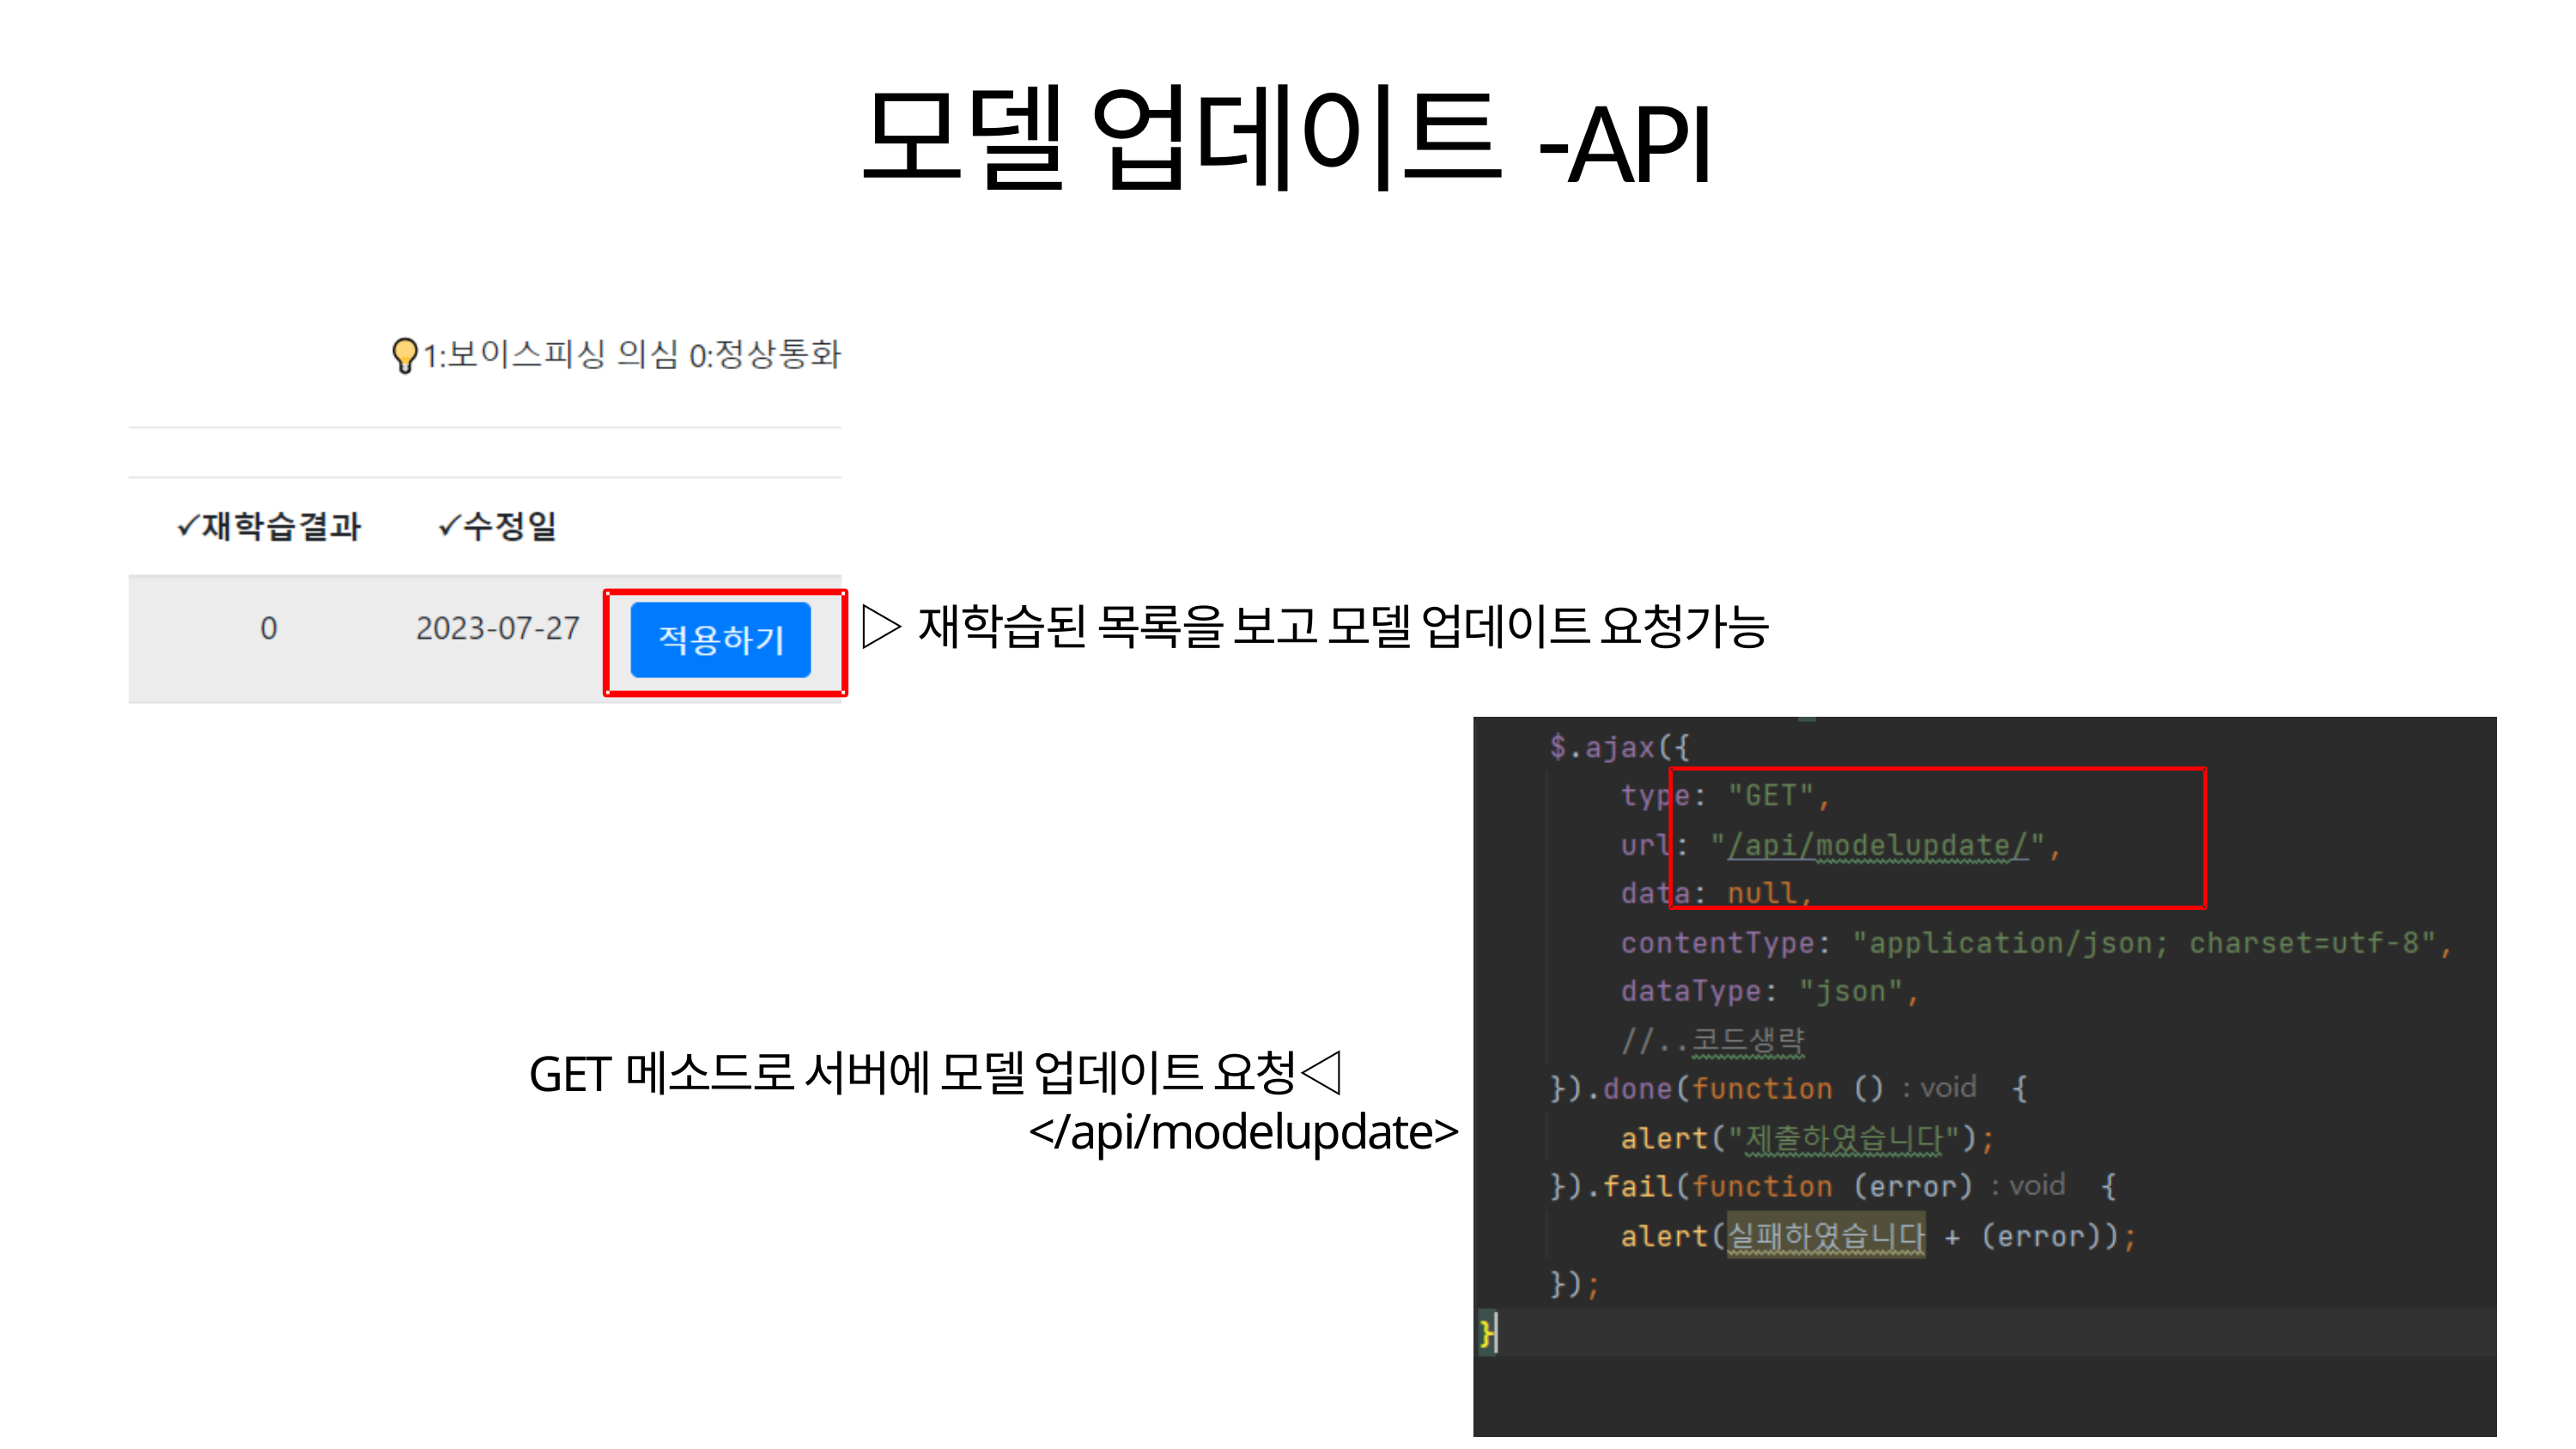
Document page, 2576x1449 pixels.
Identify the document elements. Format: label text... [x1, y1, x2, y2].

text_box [602, 588, 849, 698]
text_box 모델 업데이트-API [141, 64, 2434, 207]
text_box GET메소드로 서버에 모델 업데이트 요청◁ </api/modelupdate> [528, 1043, 1461, 1160]
text_box [128, 266, 1012, 718]
text_box ▷재학습된 목록을 보고 모델 업데이트 요청가능 [858, 597, 2228, 655]
text_box [1473, 717, 2497, 1437]
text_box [1668, 766, 2208, 911]
